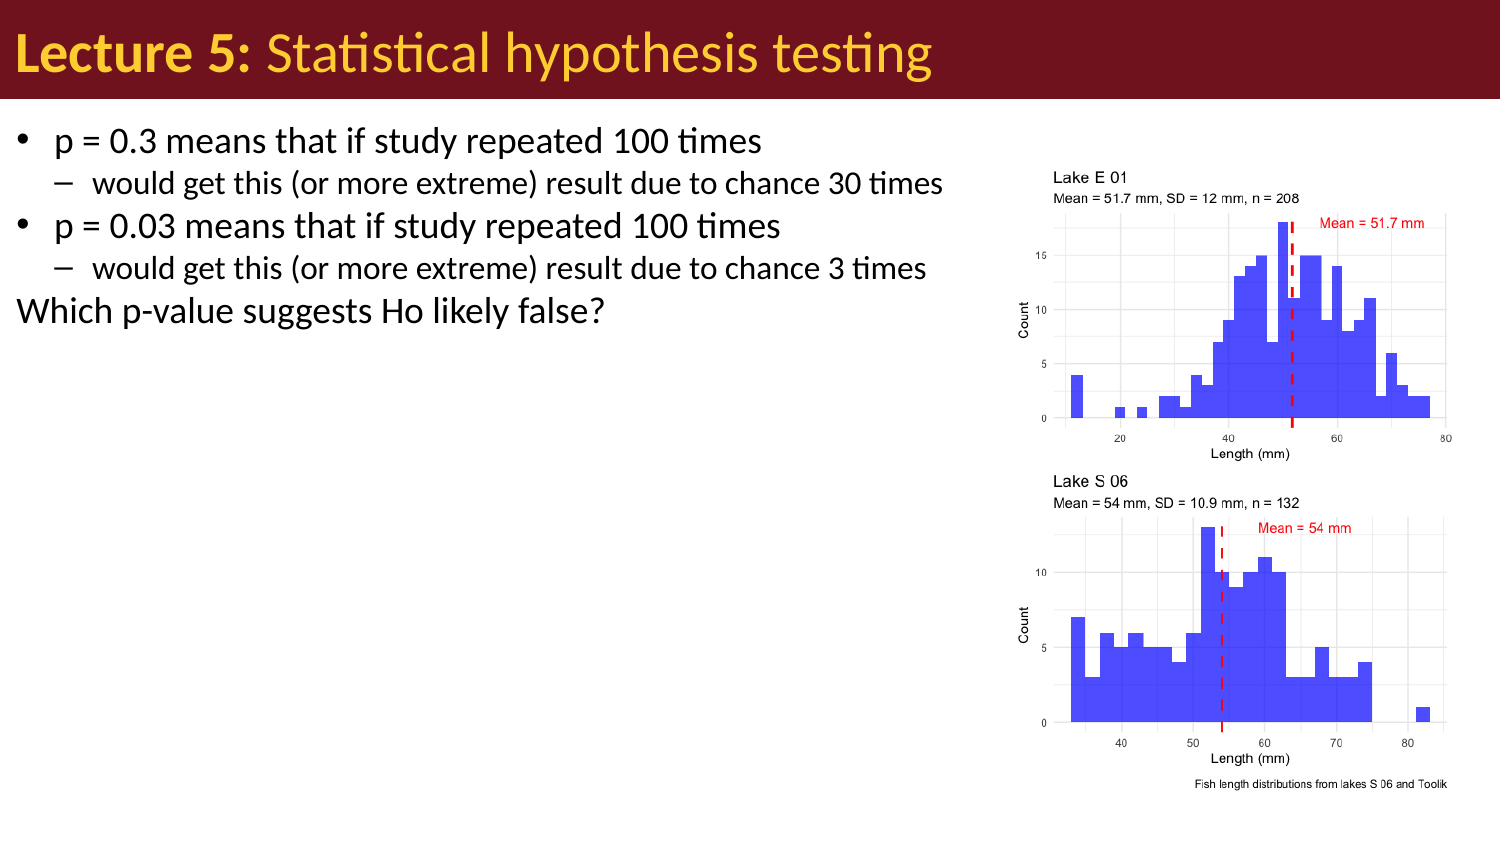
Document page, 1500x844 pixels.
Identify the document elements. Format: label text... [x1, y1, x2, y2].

title Lecture 5: Statistical hypothesis testing [0, 0, 1500, 99]
list p = 0.3 means that if study repeated 100 times would get this (or more extreme) result due to chance 30 times p = 0.03 means that if study repeated 100 times would get this (or more extreme) result due to chance 3 times Which p-value suggests Ho likely false? [1, 108, 988, 844]
picture [1003, 155, 1461, 796]
